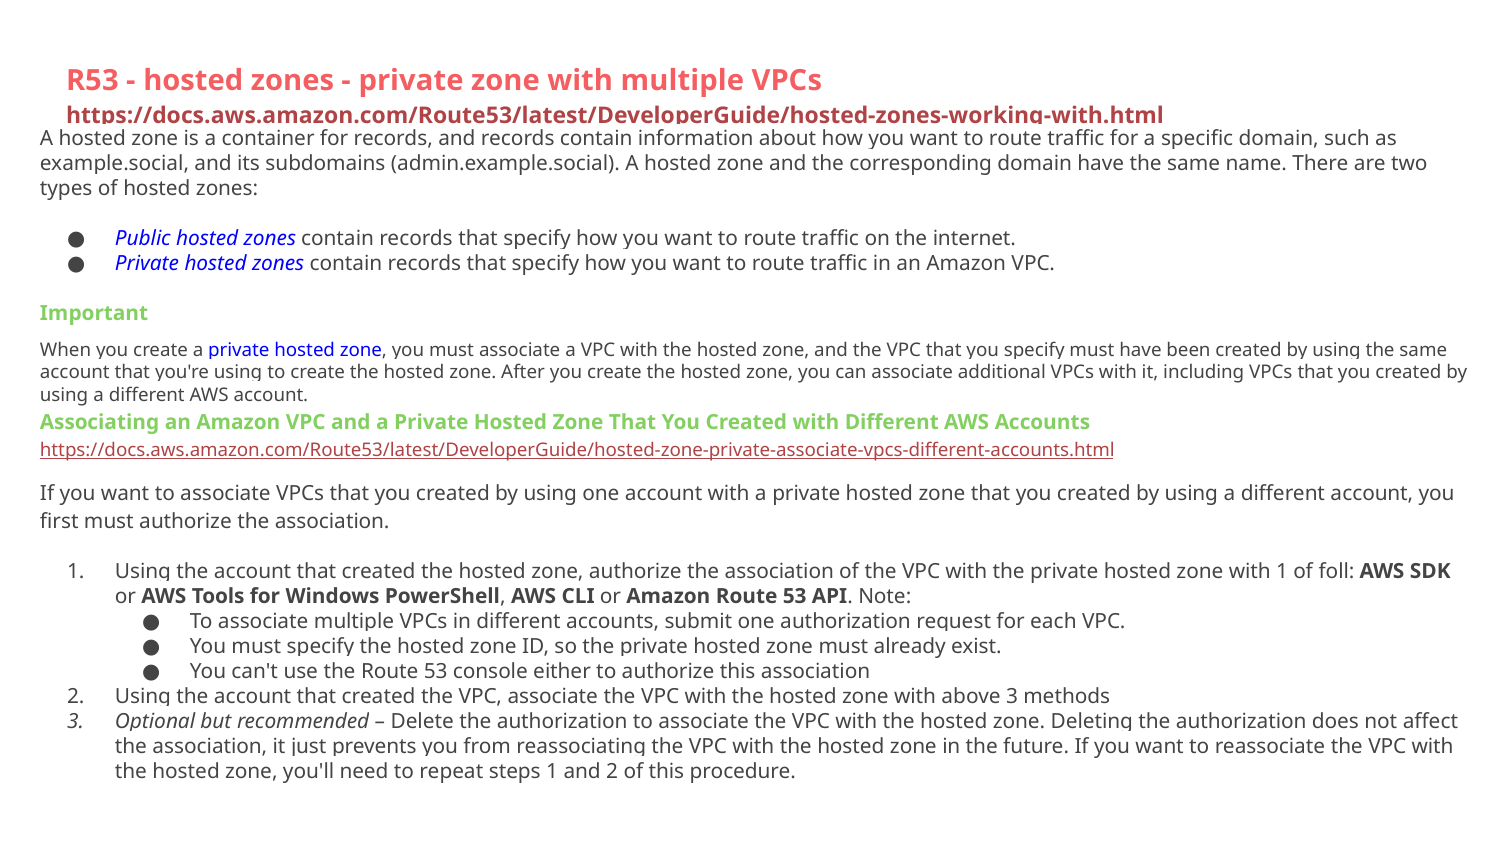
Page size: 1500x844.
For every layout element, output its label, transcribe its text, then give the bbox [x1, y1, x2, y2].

text_box A hosted zone is a container for records, and records contain information about how you want to route traffic for a specific domain, such as example.social, and its subdomains (admin.example.social). A hosted zone and the corresponding domain have the same name. There are two types of hosted zones: Public hosted zones contain records that specify how you want to route traffic on the internet. Private hosted zones contain records that specify how you want to route traffic in an Amazon VPC. Important When you create a private hosted zone, you must associate a VPC with the hosted zone, and the VPC that you specify must have been created by using the same account that you're using to create the hosted zone. After you create the hosted zone, you can associate additional VPCs with it, including VPCs that you created by using a different AWS account. Associating an Amazon VPC and a Private Hosted Zone That You Created with Different AWS Accounts https://docs.aws.amazon.com/Route53/latest/DeveloperGuide/hosted-zone-private-associate-vpcs-different-accounts.html If you want to associate VPCs that you created by using one account with a private hosted zone that you created by using a different account, you first must authorize the association. Using the account that created the hosted zone, authorize the association of the VPC with the private hosted zone with 1 of foll: AWS SDK or AWS Tools for Windows PowerShell, AWS CLI or Amazon Route 53 API. Note: To associate multiple VPCs in different accounts, submit one authorization request for each VPC. You must specify the hosted zone ID, so the private hosted zone must already exist. You can't use the Route 53 console either to authorize this association Using the account that created the VPC, associate the VPC with the hosted zone with above 3 methods Optional but recommended – Delete the authorization to associate the VPC with the hosted zone. Deleting the authorization does not affect the association, it just prevents you from reassociating the VPC with the hosted zone in the future. If you want to reassociate the VPC with the hosted zone, you'll need to repeat steps 1 and 2 of this procedure. [24, 125, 1482, 370]
title R53 - hosted zones - private zone with multiple VPCs https://docs.aws.amazon.com/Route53/latest/DeveloperGuide/hosted-zones-working-with.html [51, 41, 1392, 125]
